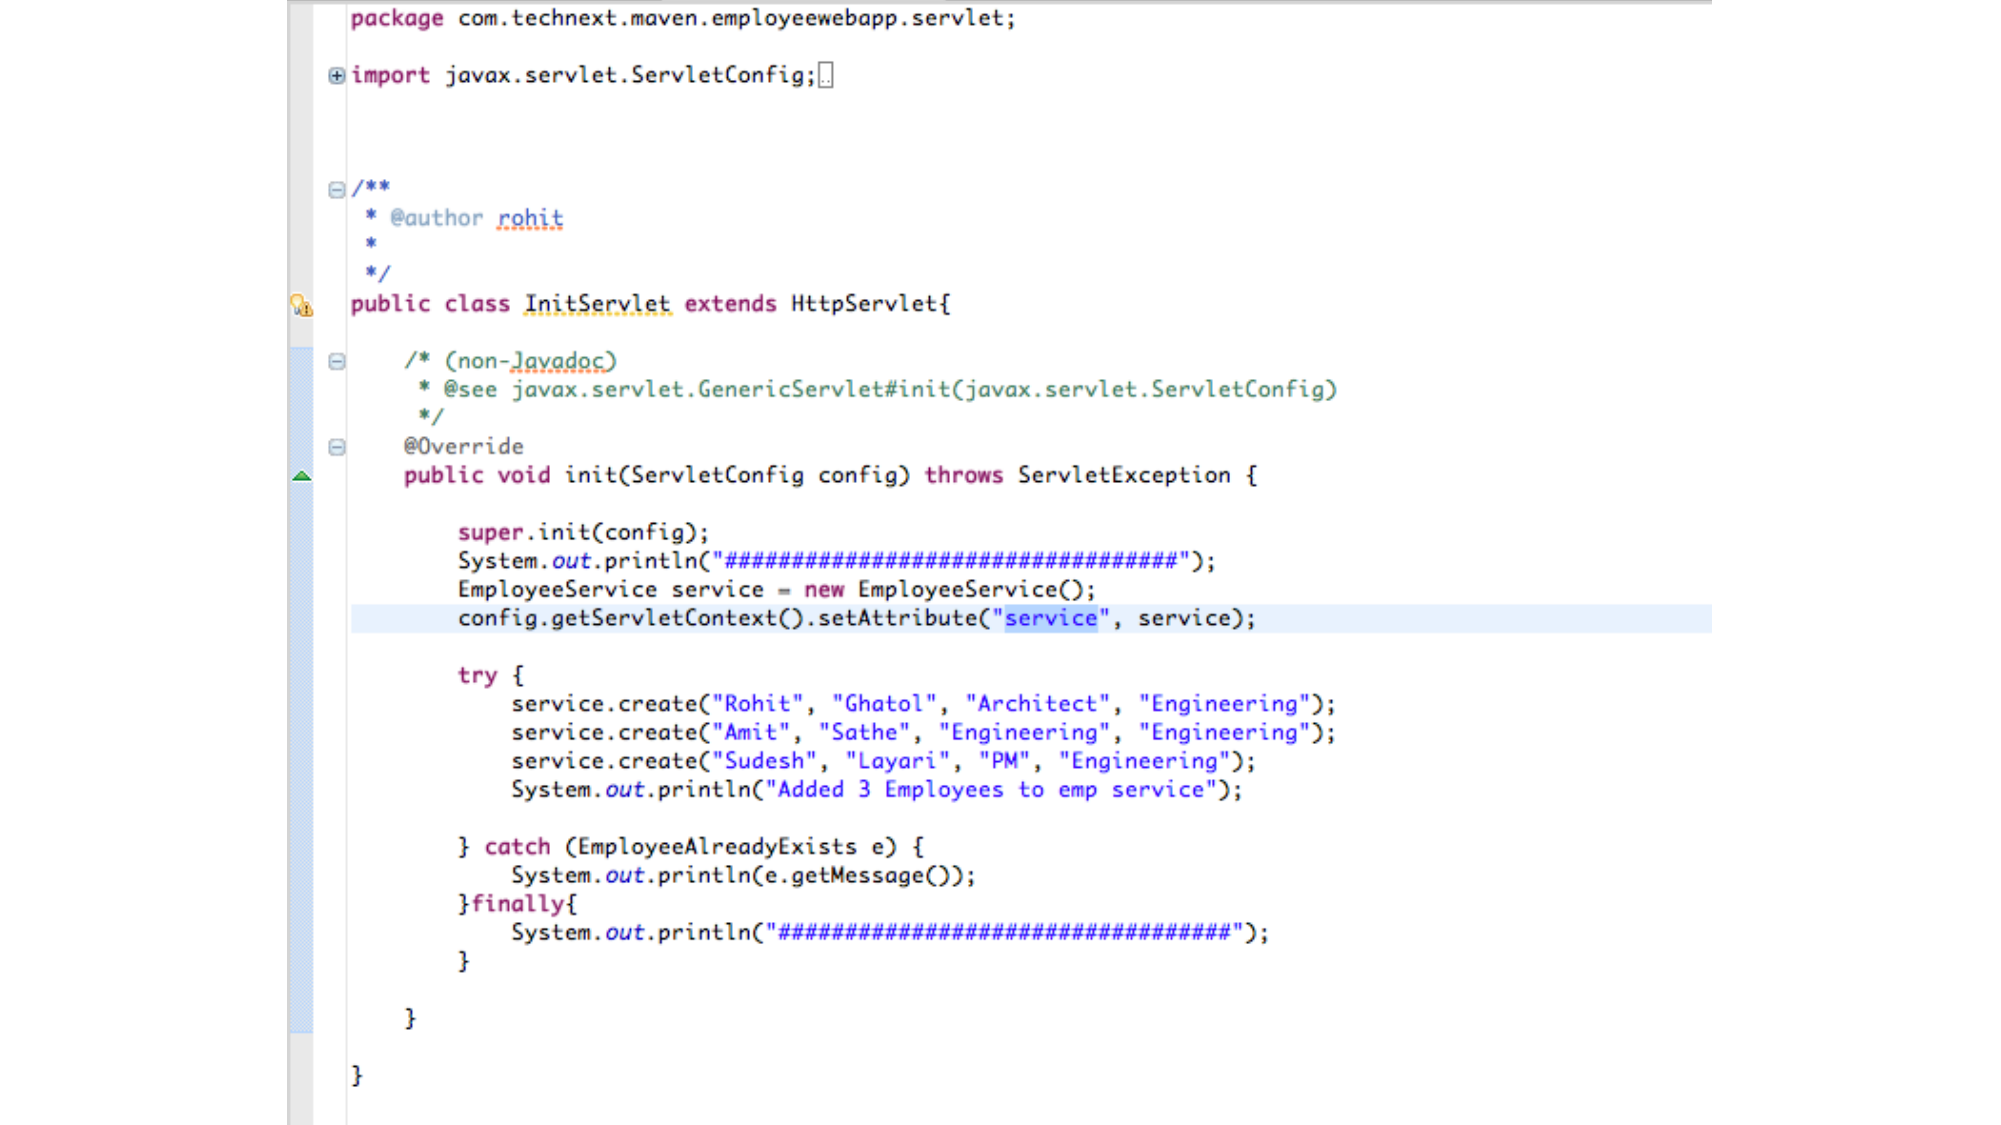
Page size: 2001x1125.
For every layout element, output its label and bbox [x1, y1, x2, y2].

picture [287, 0, 1712, 1125]
